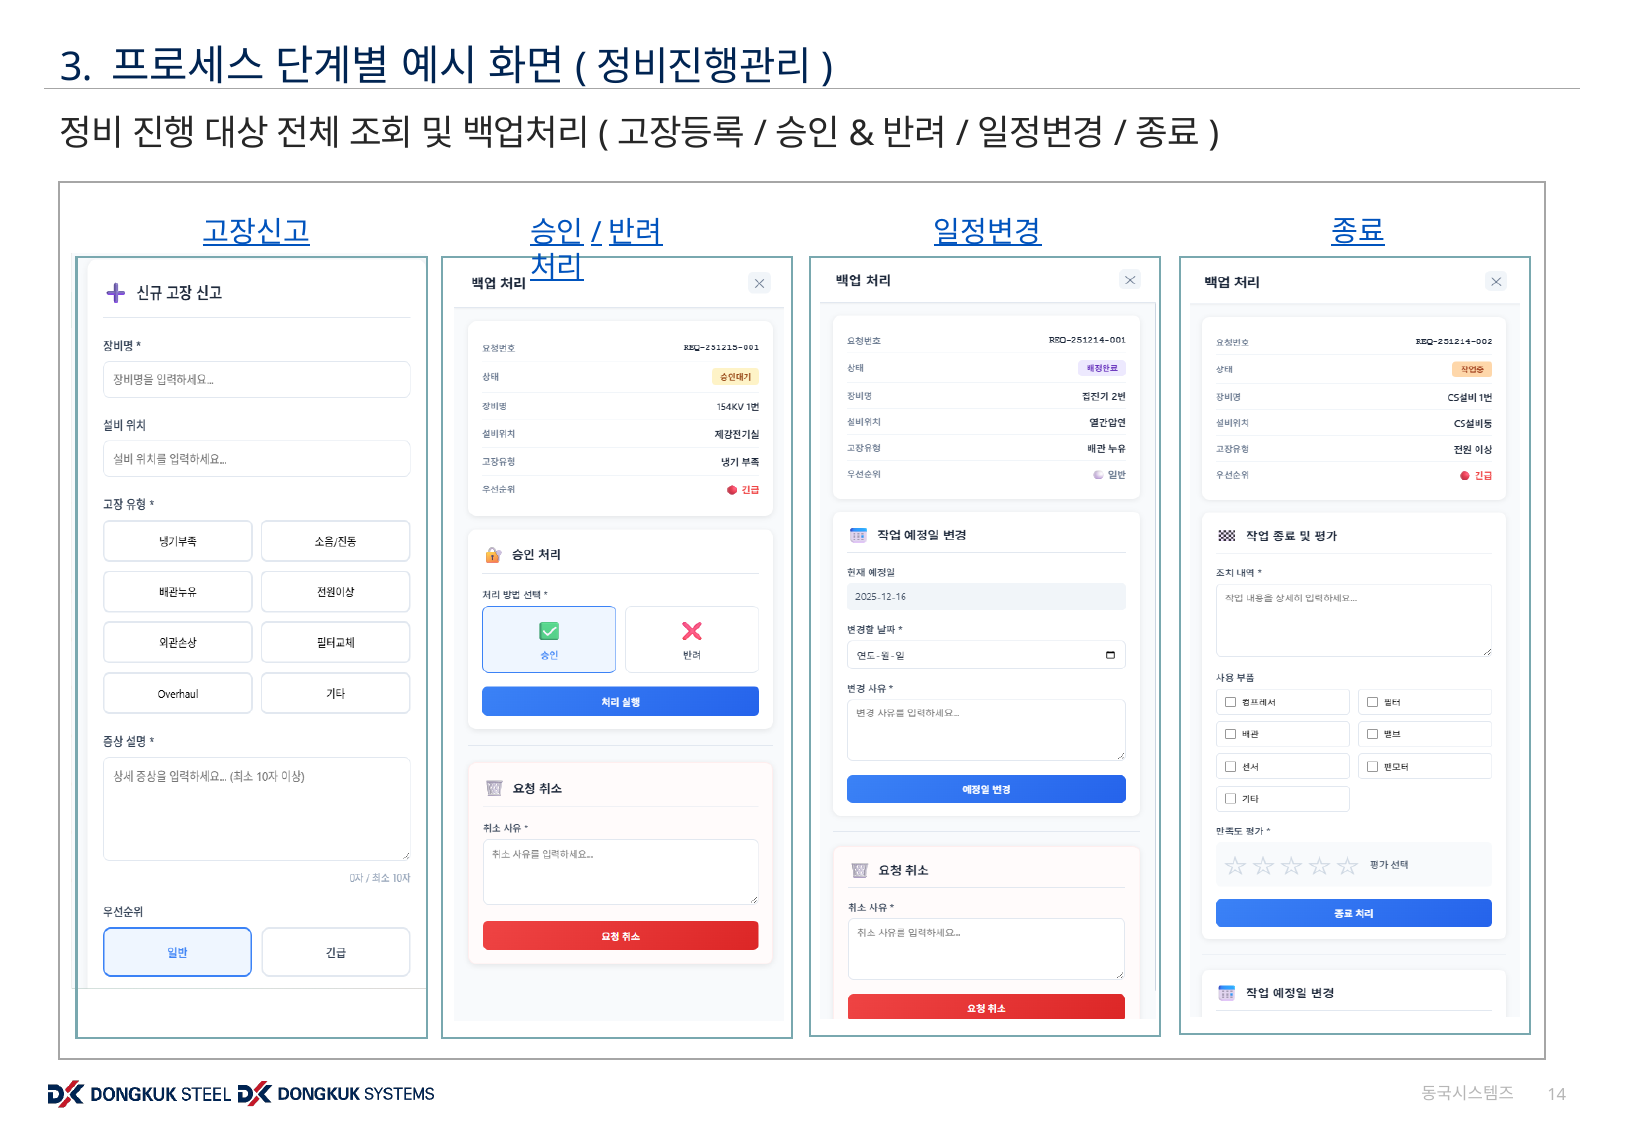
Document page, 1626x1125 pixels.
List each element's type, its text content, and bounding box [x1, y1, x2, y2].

title 정비 진행 대상 전체 조회 및 백업처리(고장등록/승인&반려/일정변경/종료) [44, 94, 1580, 211]
text_box 고장신고 [187, 205, 326, 253]
text_box 승인/반려 처리 [515, 205, 728, 257]
text_box [58, 181, 1546, 1060]
slide_number 14 [1530, 1082, 1582, 1108]
picture [44, 1078, 231, 1112]
text_box 종료 [1316, 204, 1455, 255]
list 3. 프로세스 단계별 예시 화면(정비진행관리) [44, 20, 1058, 97]
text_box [809, 257, 1160, 1037]
text_box 일정변경 [919, 205, 1058, 256]
footer 동국시스템즈 [1277, 1082, 1530, 1108]
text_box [441, 257, 792, 1039]
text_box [71, 253, 427, 1038]
picture [234, 1079, 434, 1109]
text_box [1179, 257, 1530, 1034]
